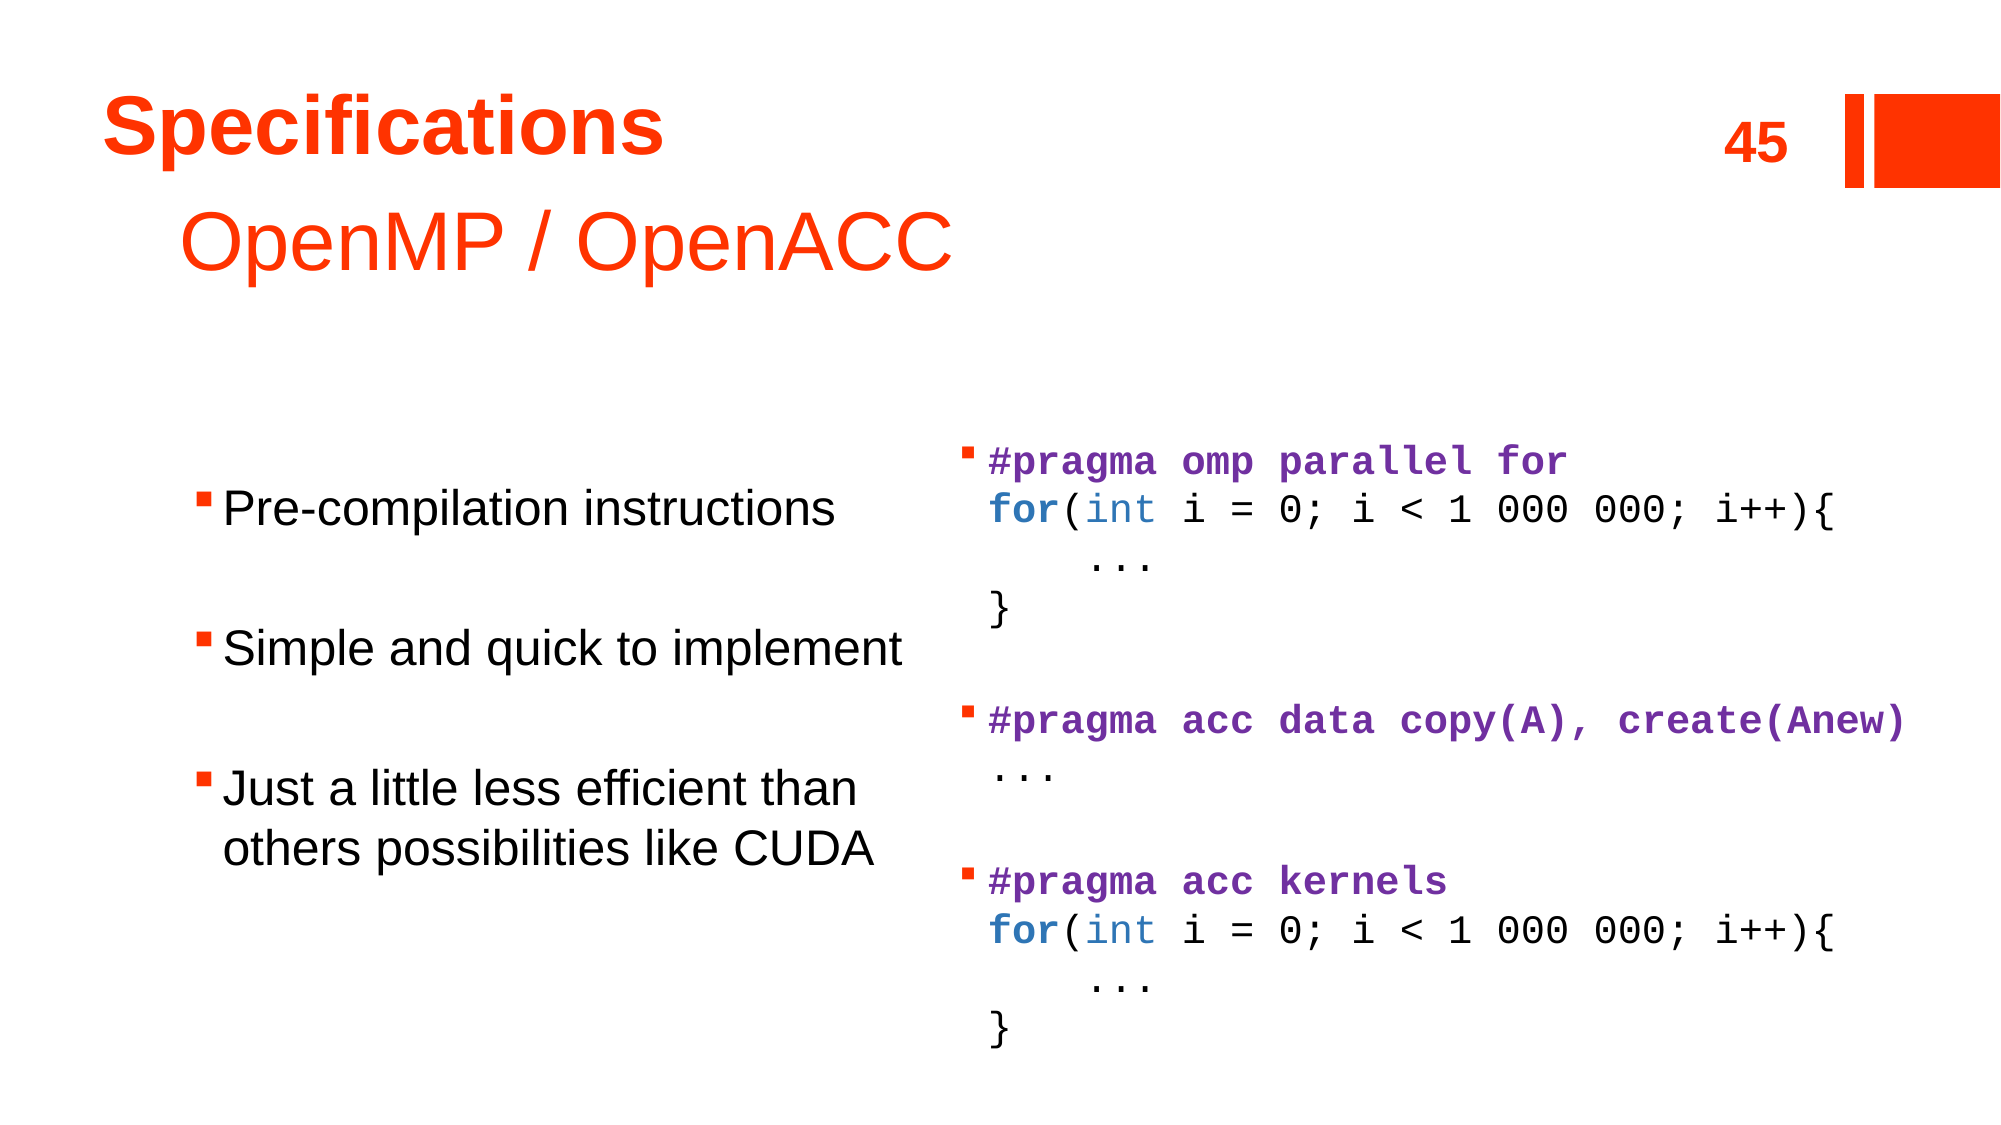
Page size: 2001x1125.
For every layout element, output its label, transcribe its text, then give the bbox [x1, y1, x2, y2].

title OpenMP / OpenACC [164, 200, 1765, 295]
list #pragma omp parallel for for(int i = 0; i < 1 000 000; i++){ ... } #pragma acc data copy(A), create(Anew) ... #pragma acc kernels for(int i = 0; i < 1 000 000; i++){ ... } [936, 426, 1958, 1069]
text_box Specifications [87, 55, 1842, 200]
list Pre-compilation instructions Simple and quick to implement Just a little less efficient than others possibilities like CUDA [170, 397, 950, 988]
slide_number 45 [1598, 114, 1805, 165]
